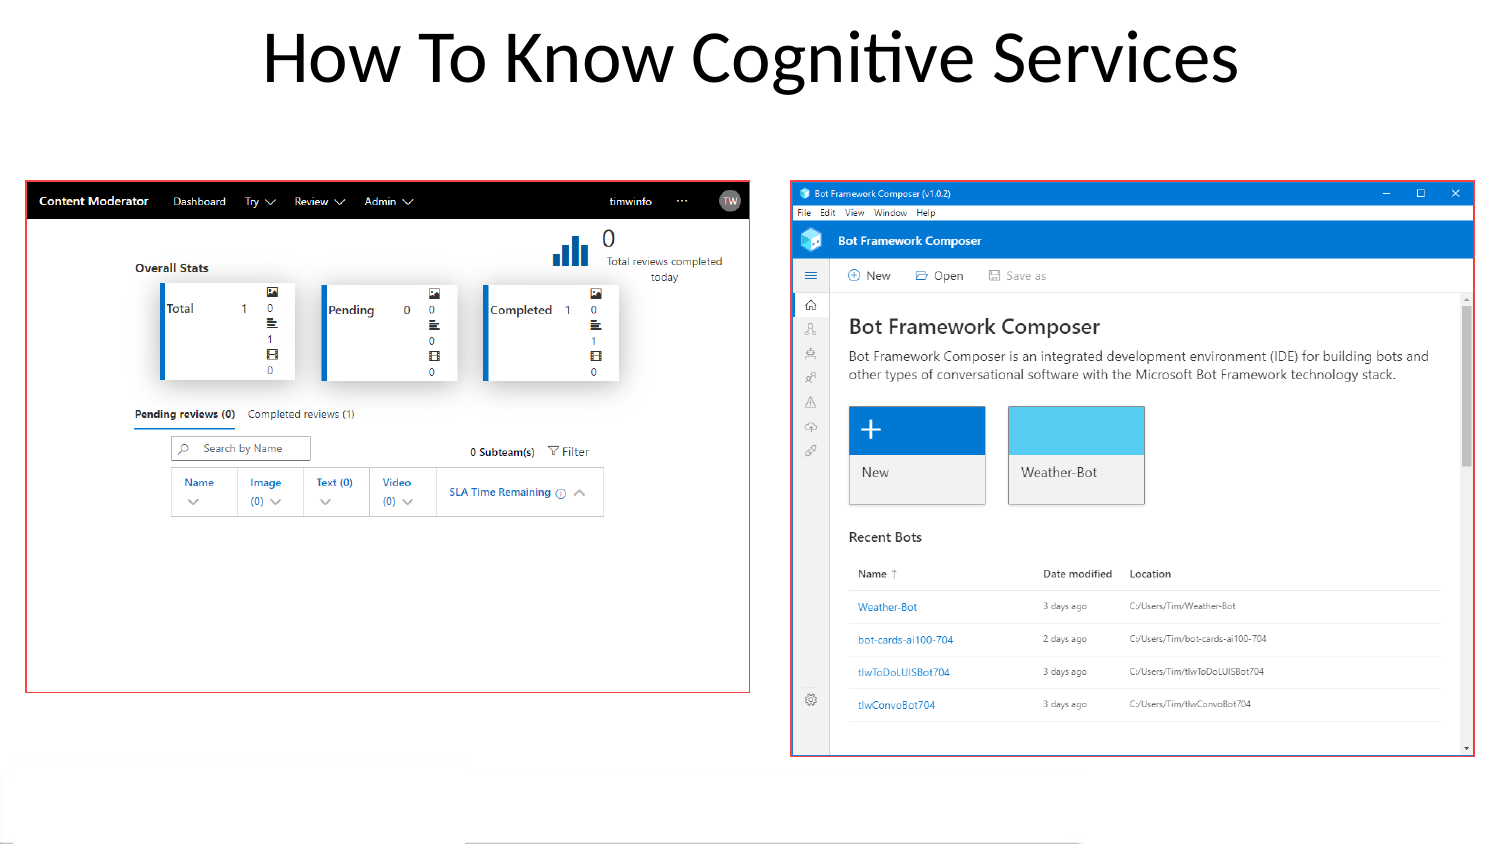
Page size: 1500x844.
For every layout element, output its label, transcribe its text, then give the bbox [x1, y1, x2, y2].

title How To Know Cognitive Services [132, 0, 1371, 92]
picture [0, 0, 1500, 844]
